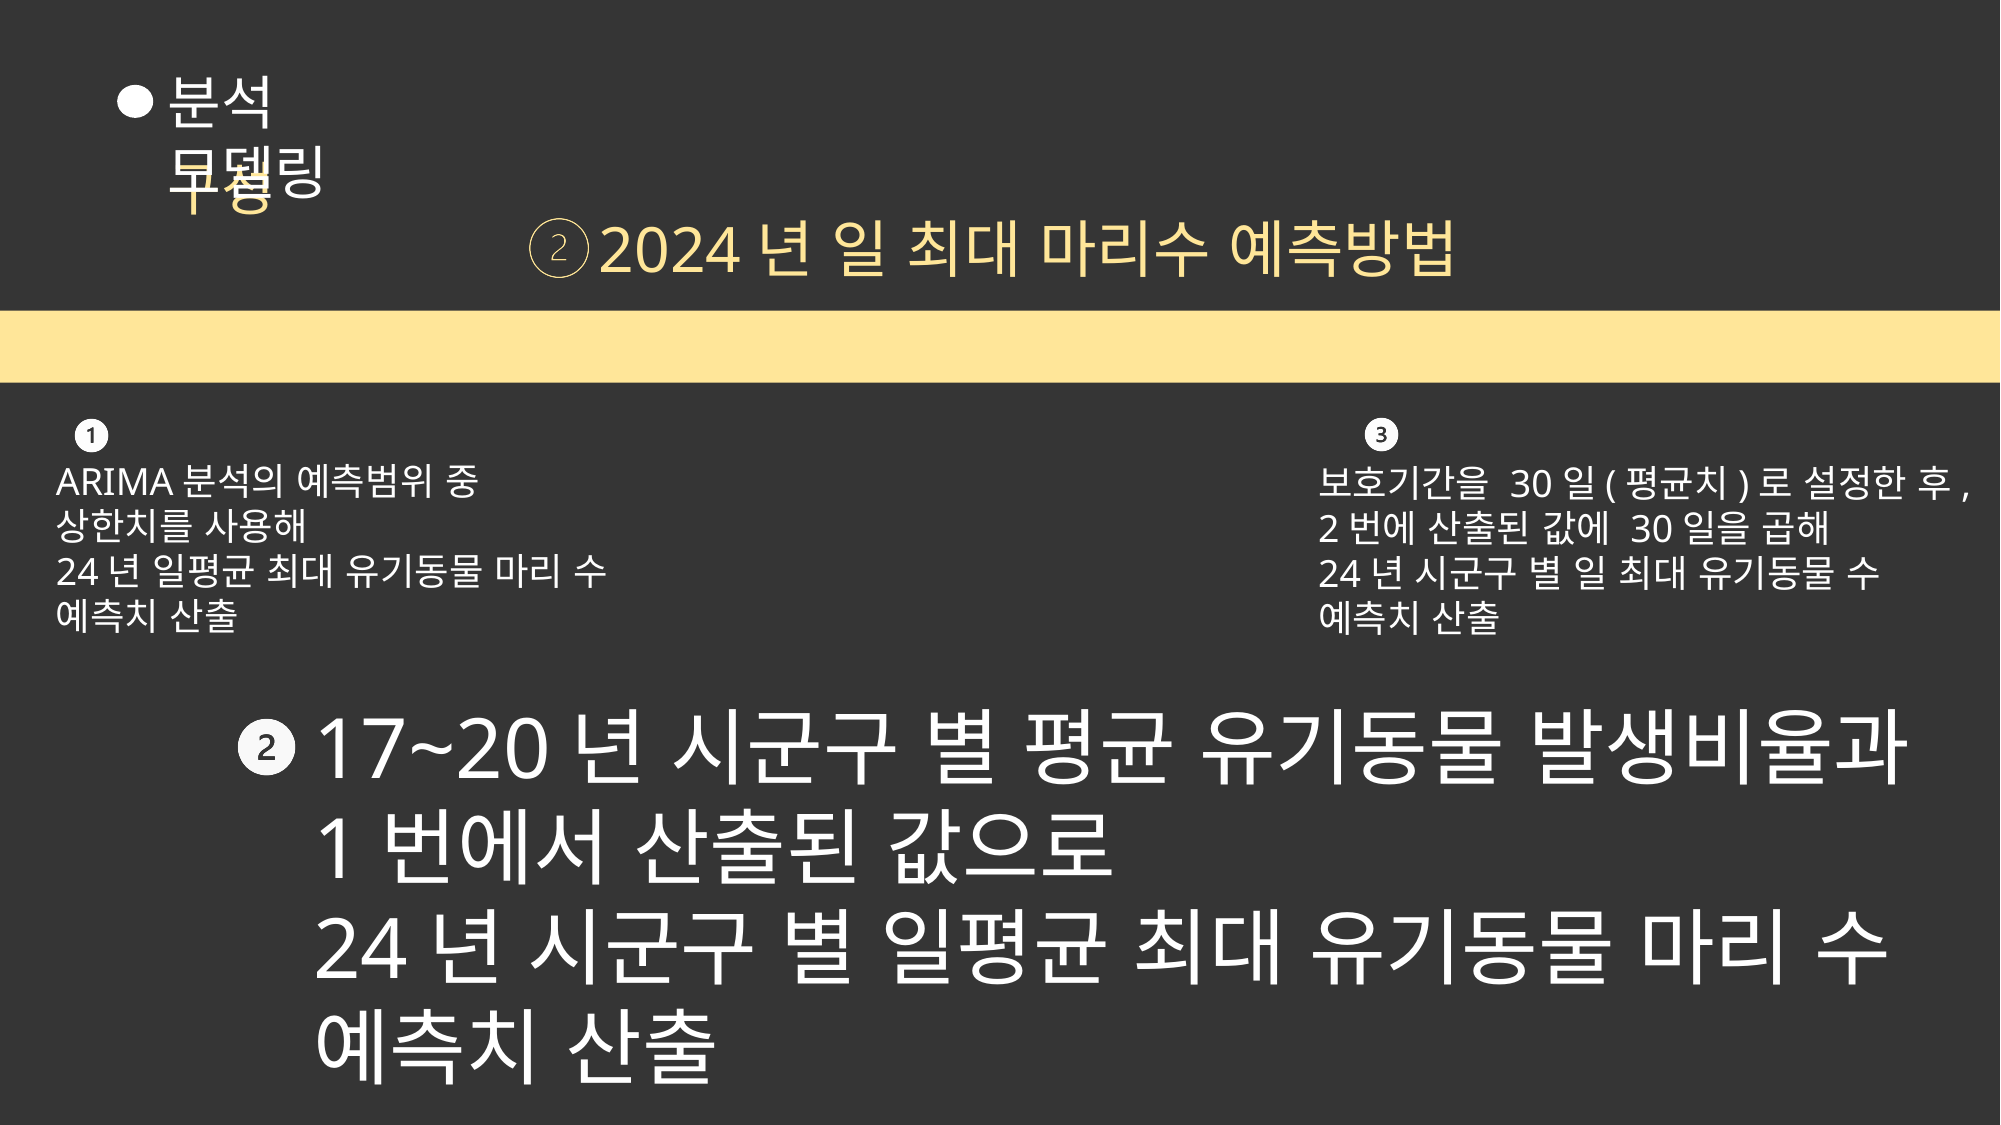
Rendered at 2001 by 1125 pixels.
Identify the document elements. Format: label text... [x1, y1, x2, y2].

text_box 구성 [153, 145, 448, 230]
text_box 17~20년 시군구 별 평균 유기동물 발생비율과 1번에서 산출된 값으로 24년 시군구 별 일평균 최대 유기동물 마리 수 예측치 산출 [298, 687, 1930, 1103]
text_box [1349, 413, 1949, 650]
text_box [0, 0, 2000, 309]
picture [230, 711, 303, 783]
text_box 2024년 일 최대 마리수 예측방법 [584, 202, 1474, 292]
picture [521, 210, 597, 286]
text_box [0, 309, 2000, 384]
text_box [117, 58, 465, 145]
picture [70, 414, 113, 457]
text_box ARIMA분석의 예측범위 중 상한치를 사용해 24년 일평균 최대 유기동물 마리 수 예측치 산출 [41, 450, 634, 646]
text_box [0, 384, 2000, 1125]
